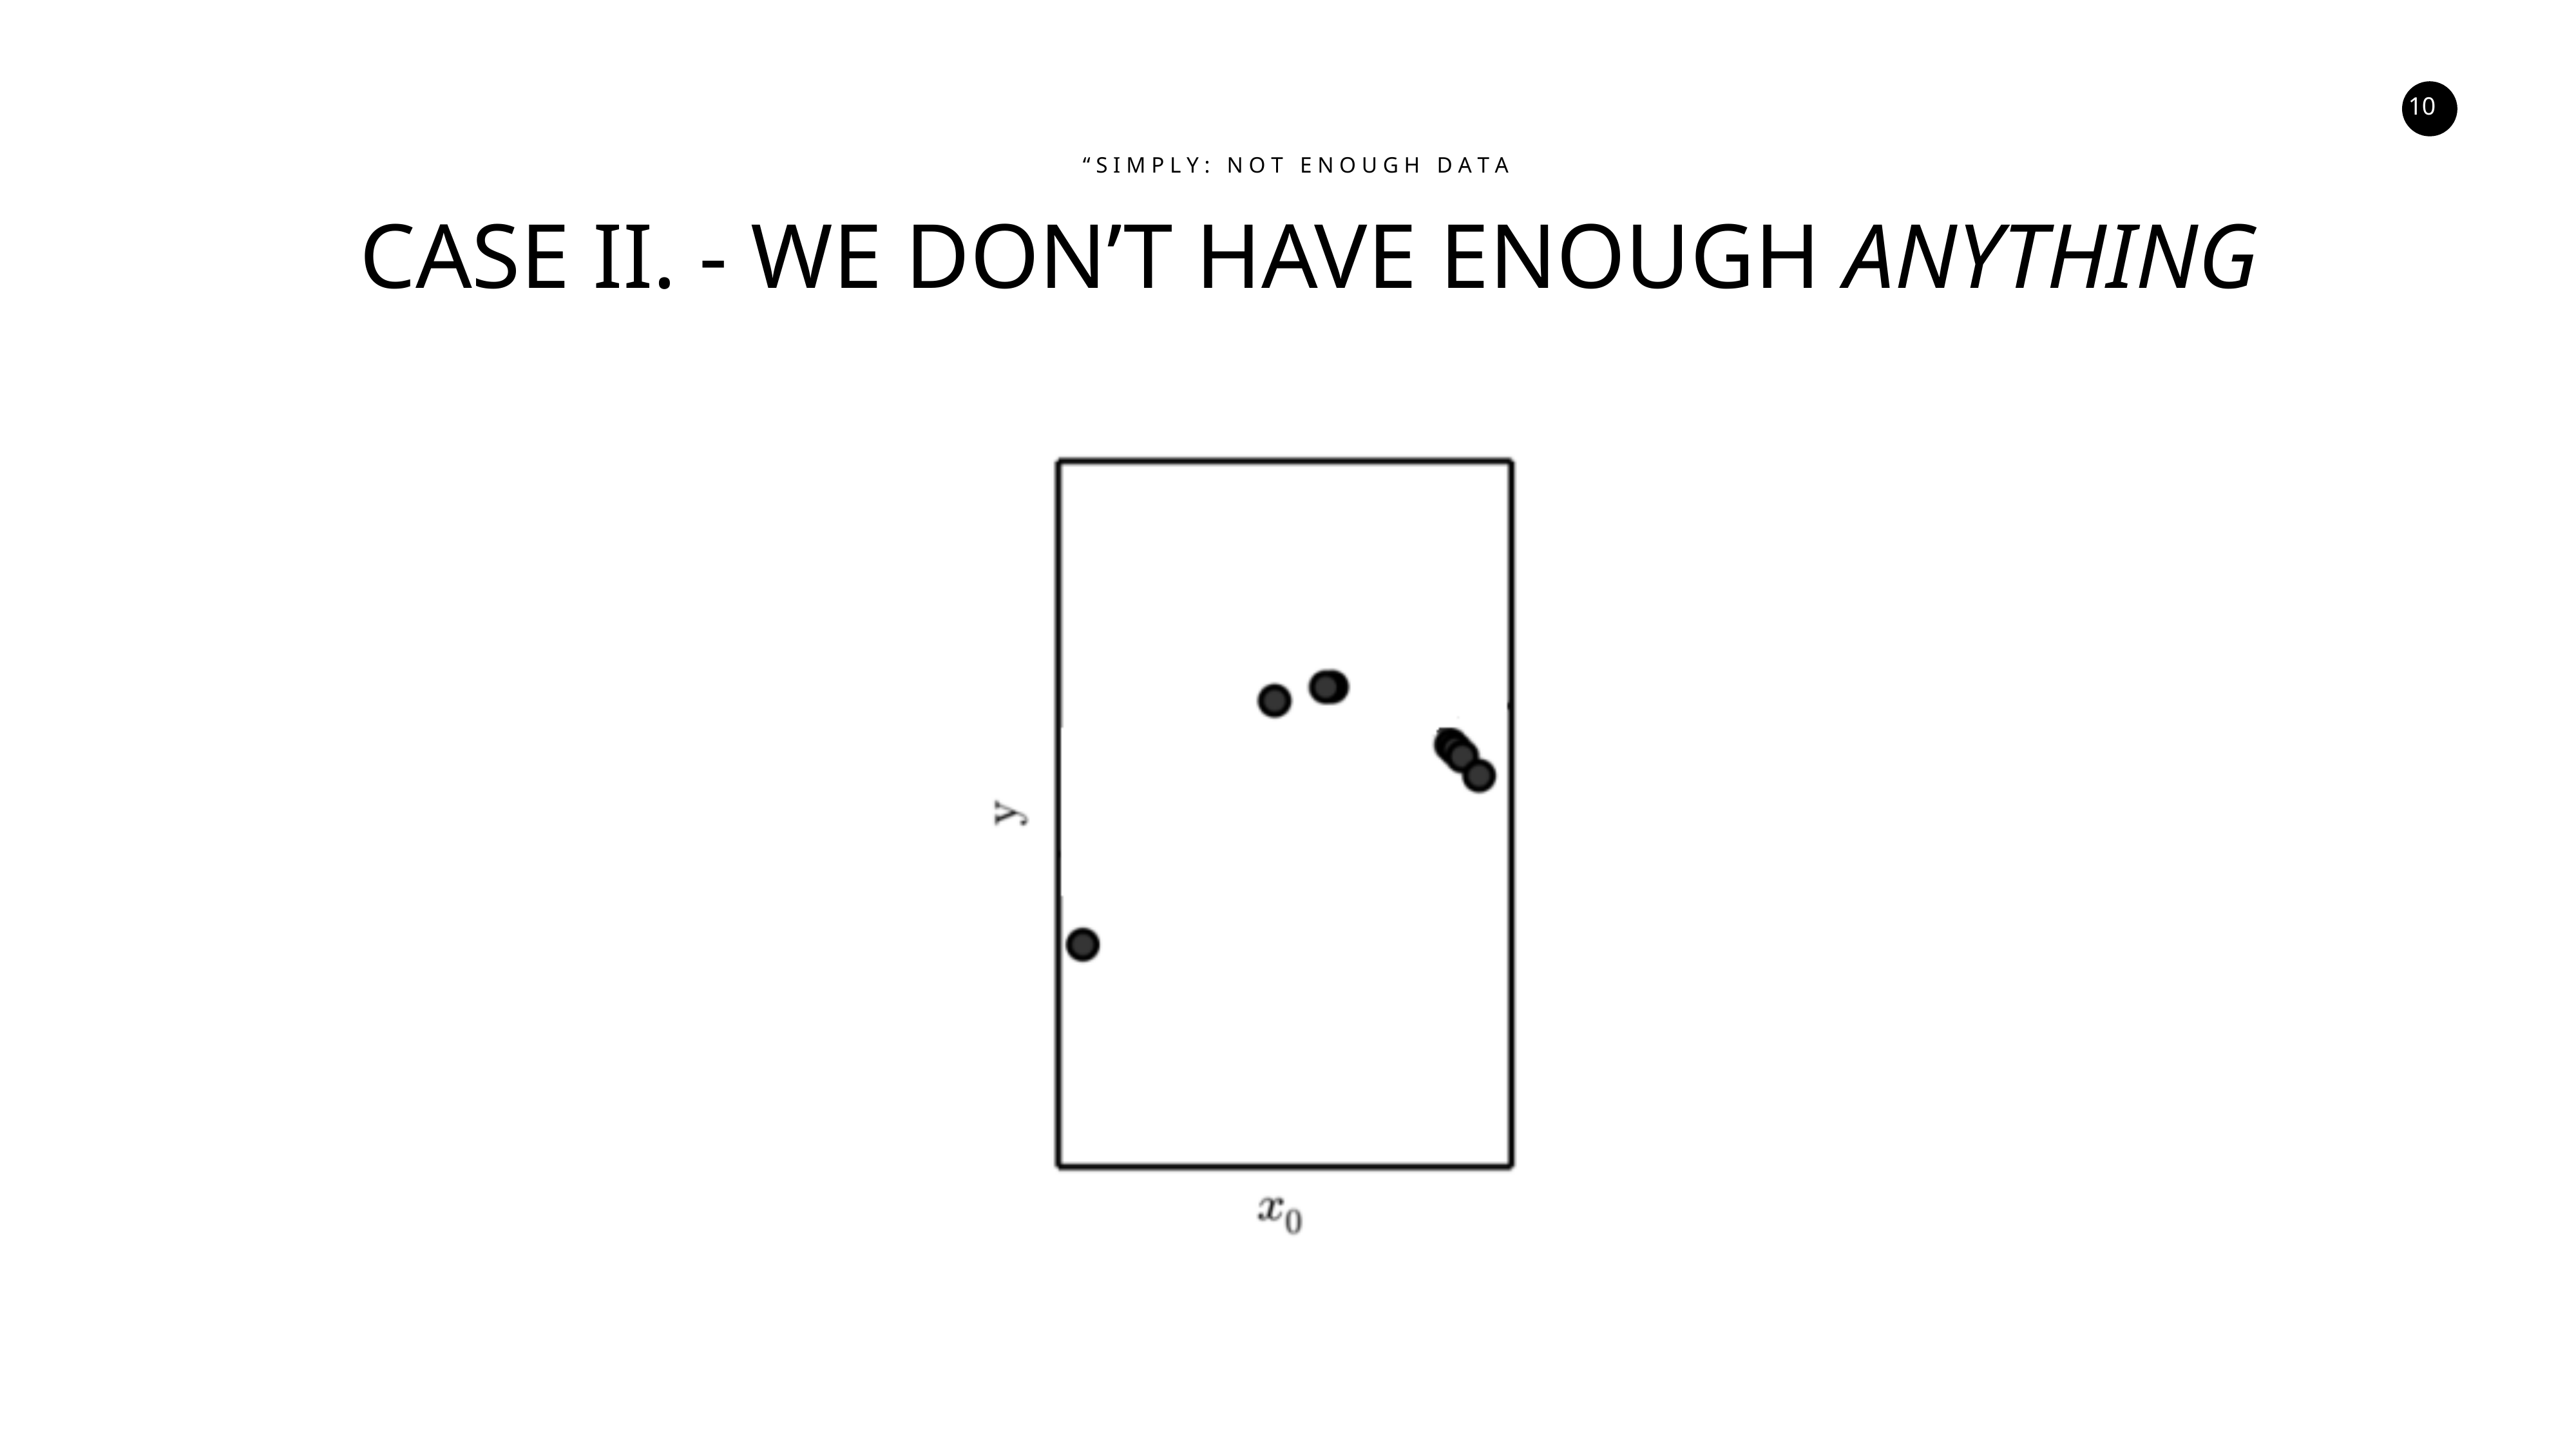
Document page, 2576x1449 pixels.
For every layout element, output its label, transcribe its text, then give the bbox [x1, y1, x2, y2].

picture [980, 448, 1567, 1242]
text_box CASE II. - WE DON’T HAVE ENOUGH ANYTHING [160, 194, 2458, 312]
text_box “ S I M P L Y : N O T E N O U G H D A T A [964, 146, 1628, 183]
